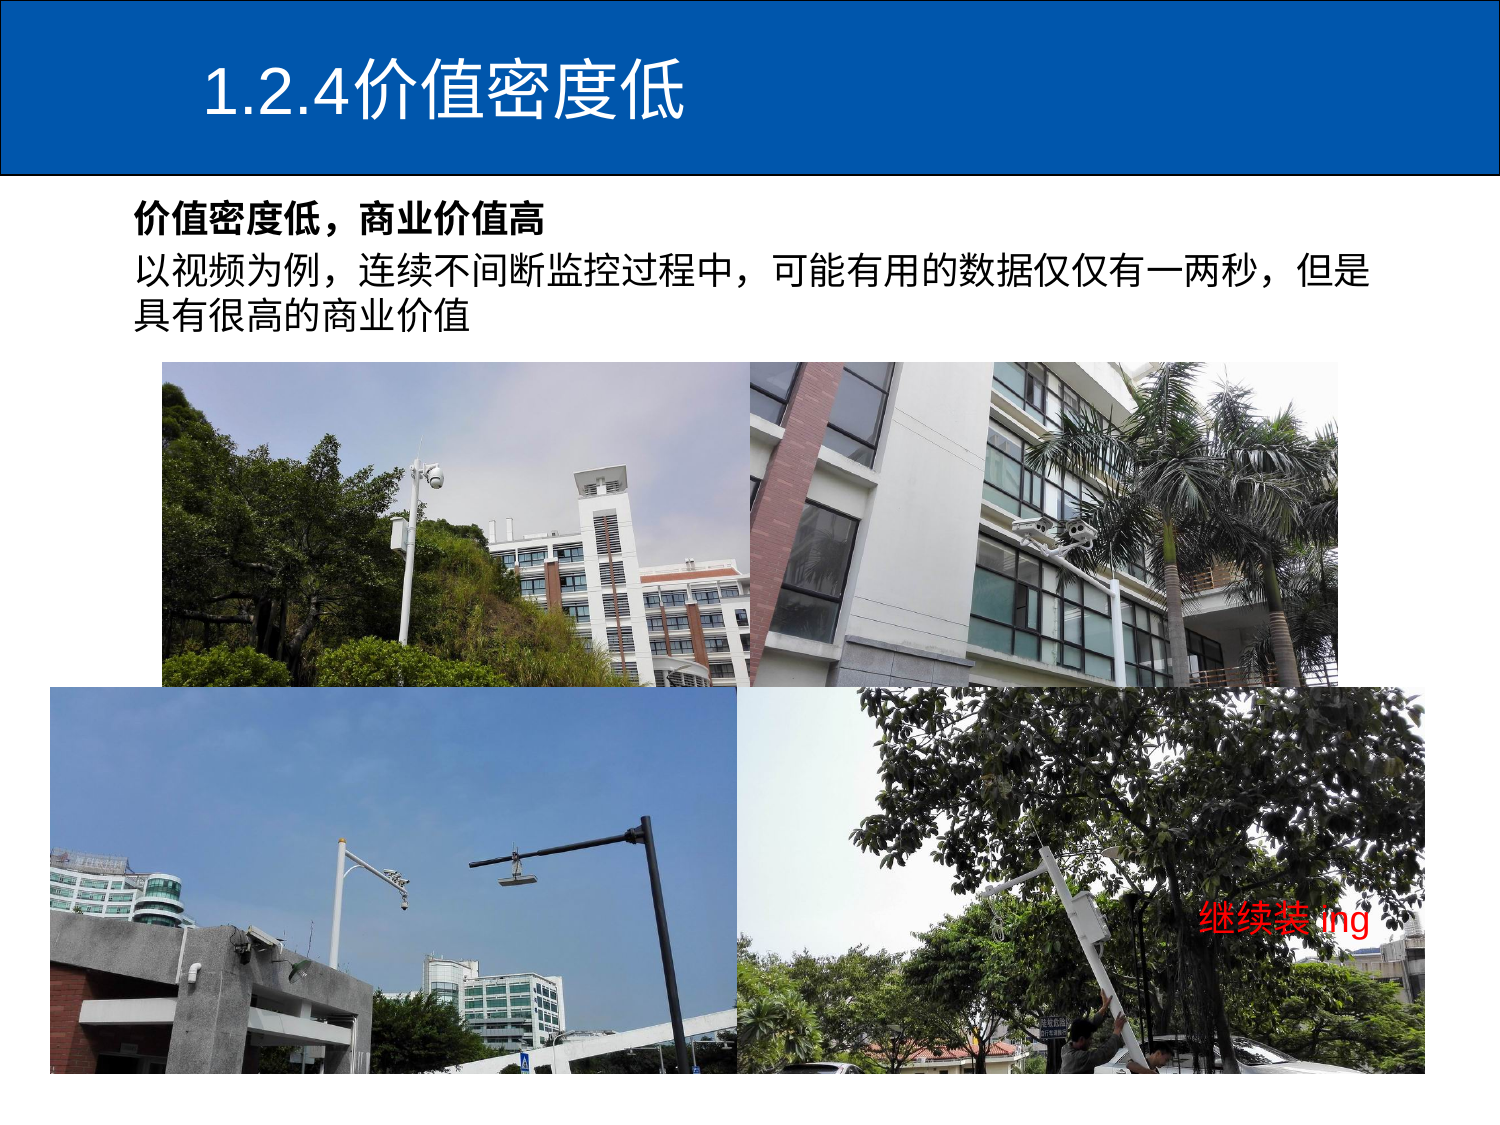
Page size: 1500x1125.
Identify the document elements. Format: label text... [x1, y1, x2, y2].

picture [49, 362, 1426, 1074]
text_box 价值密度低，商业价值高 以视频为例，连续不间断监控过程中，可能有用的数据仅仅有一两秒，但是具有很高的商业价值 [62, 187, 1413, 375]
title 1.2.4 价值密度低 [187, 12, 1500, 163]
